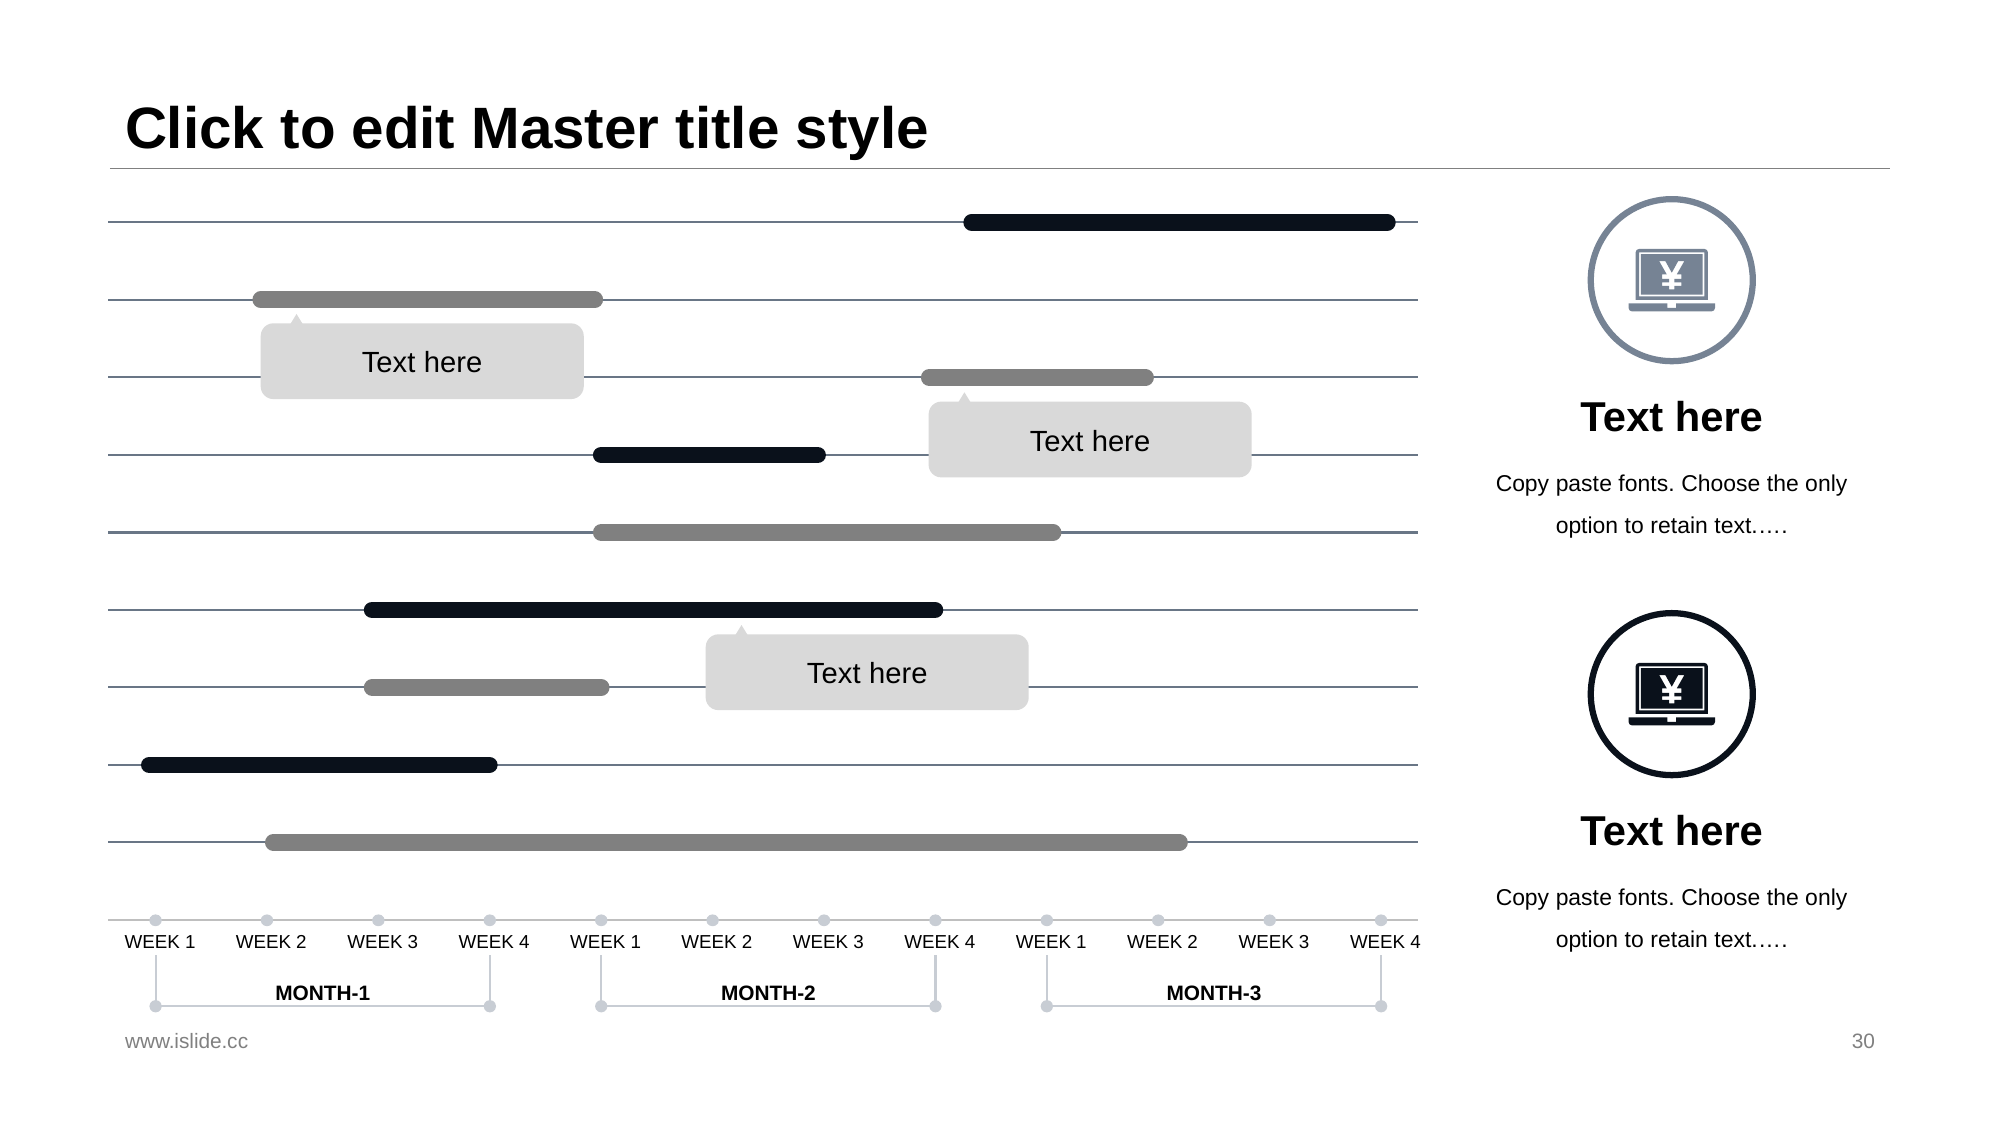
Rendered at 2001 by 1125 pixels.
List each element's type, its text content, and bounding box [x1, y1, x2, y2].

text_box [108, 199, 1890, 1007]
title Click to edit Master title style [109, 0, 1890, 169]
footer www.islide.cc [109, 1023, 790, 1058]
slide_number 30 [1412, 1023, 1890, 1058]
